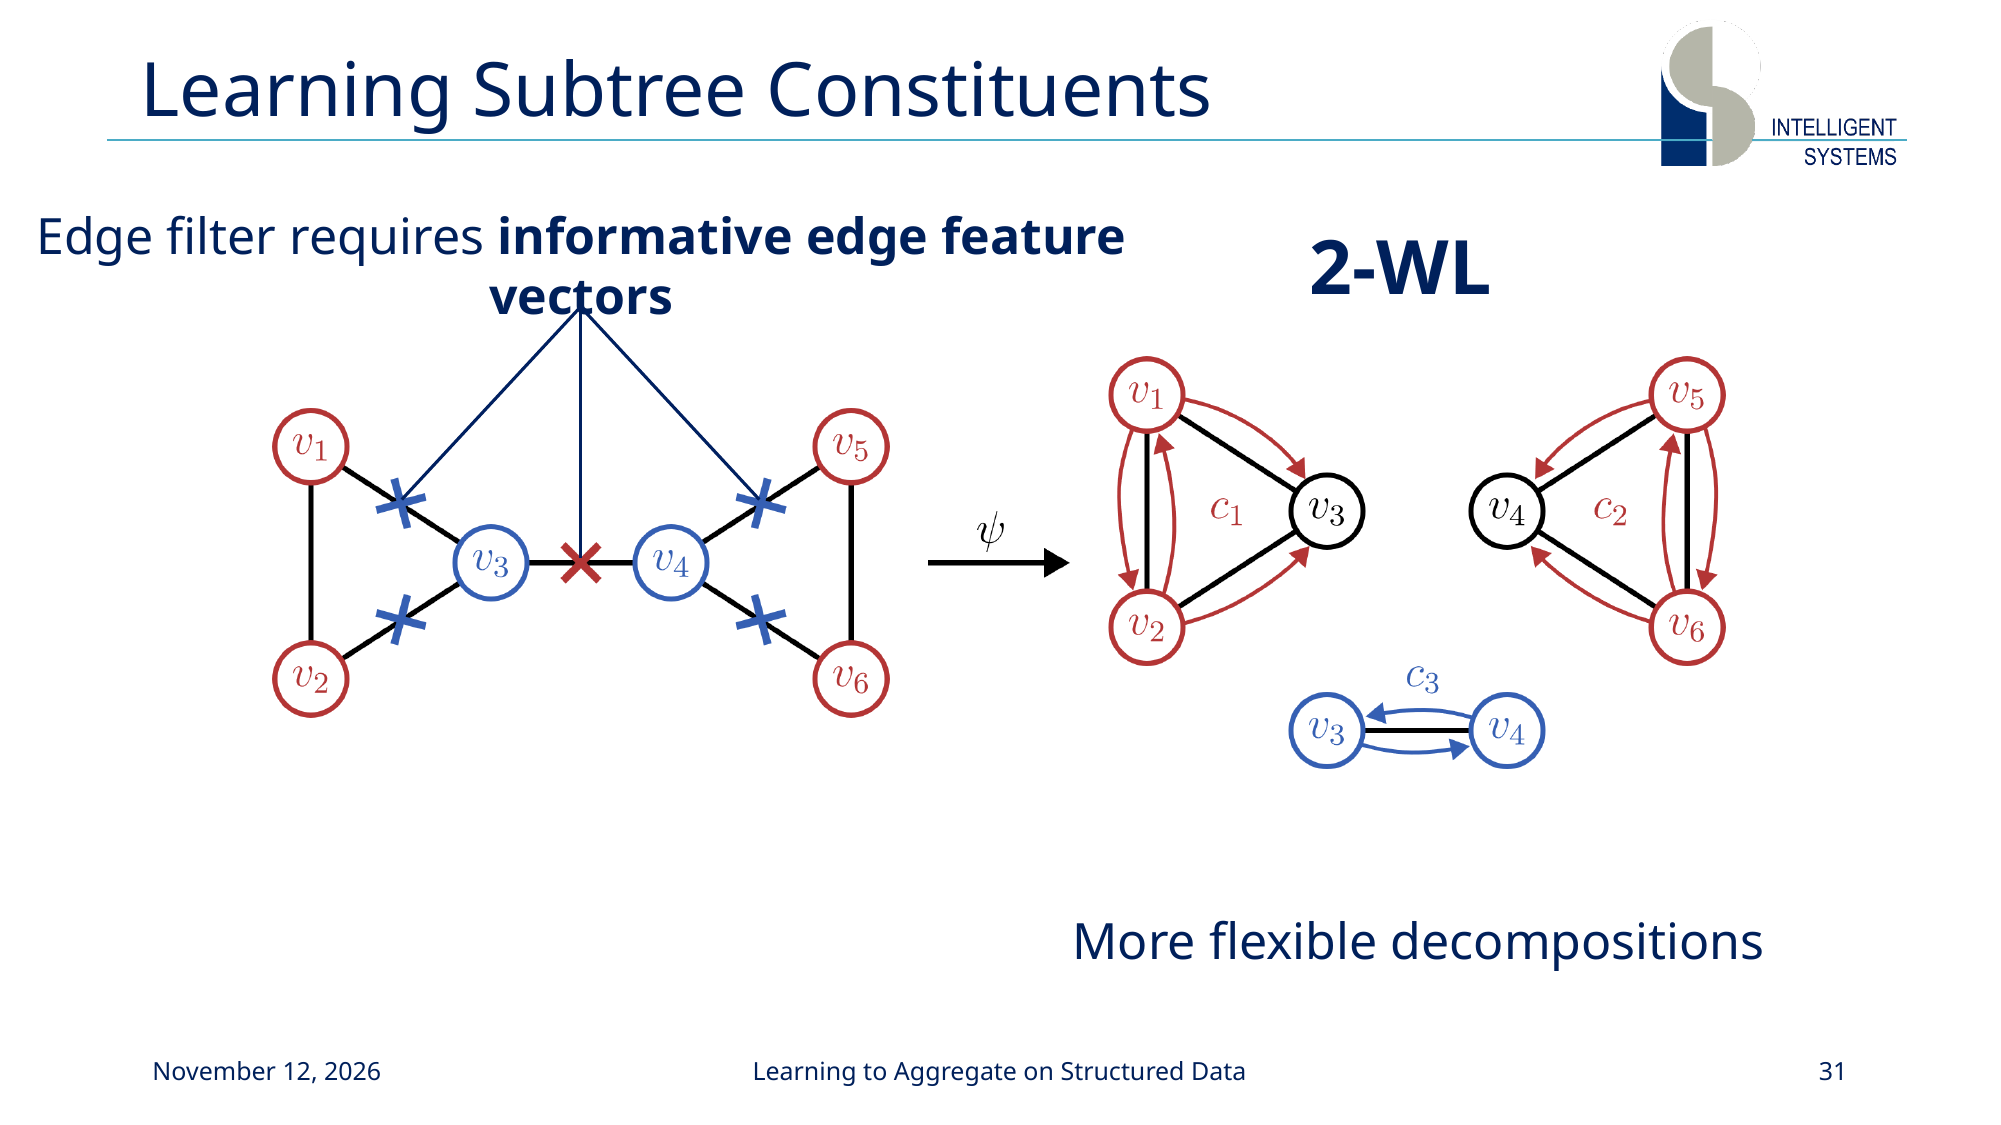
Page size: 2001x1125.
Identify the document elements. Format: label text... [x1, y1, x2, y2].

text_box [0, 205, 1165, 558]
footer Learning to Aggregate on Structured Data [662, 1042, 1338, 1103]
slide_number 31 [1412, 1042, 1863, 1103]
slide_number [137, 1042, 588, 1103]
picture [272, 356, 1728, 769]
picture [1661, 141, 1903, 172]
title Learning Subtree Constituents [125, 31, 1863, 141]
picture [1661, 19, 1903, 139]
